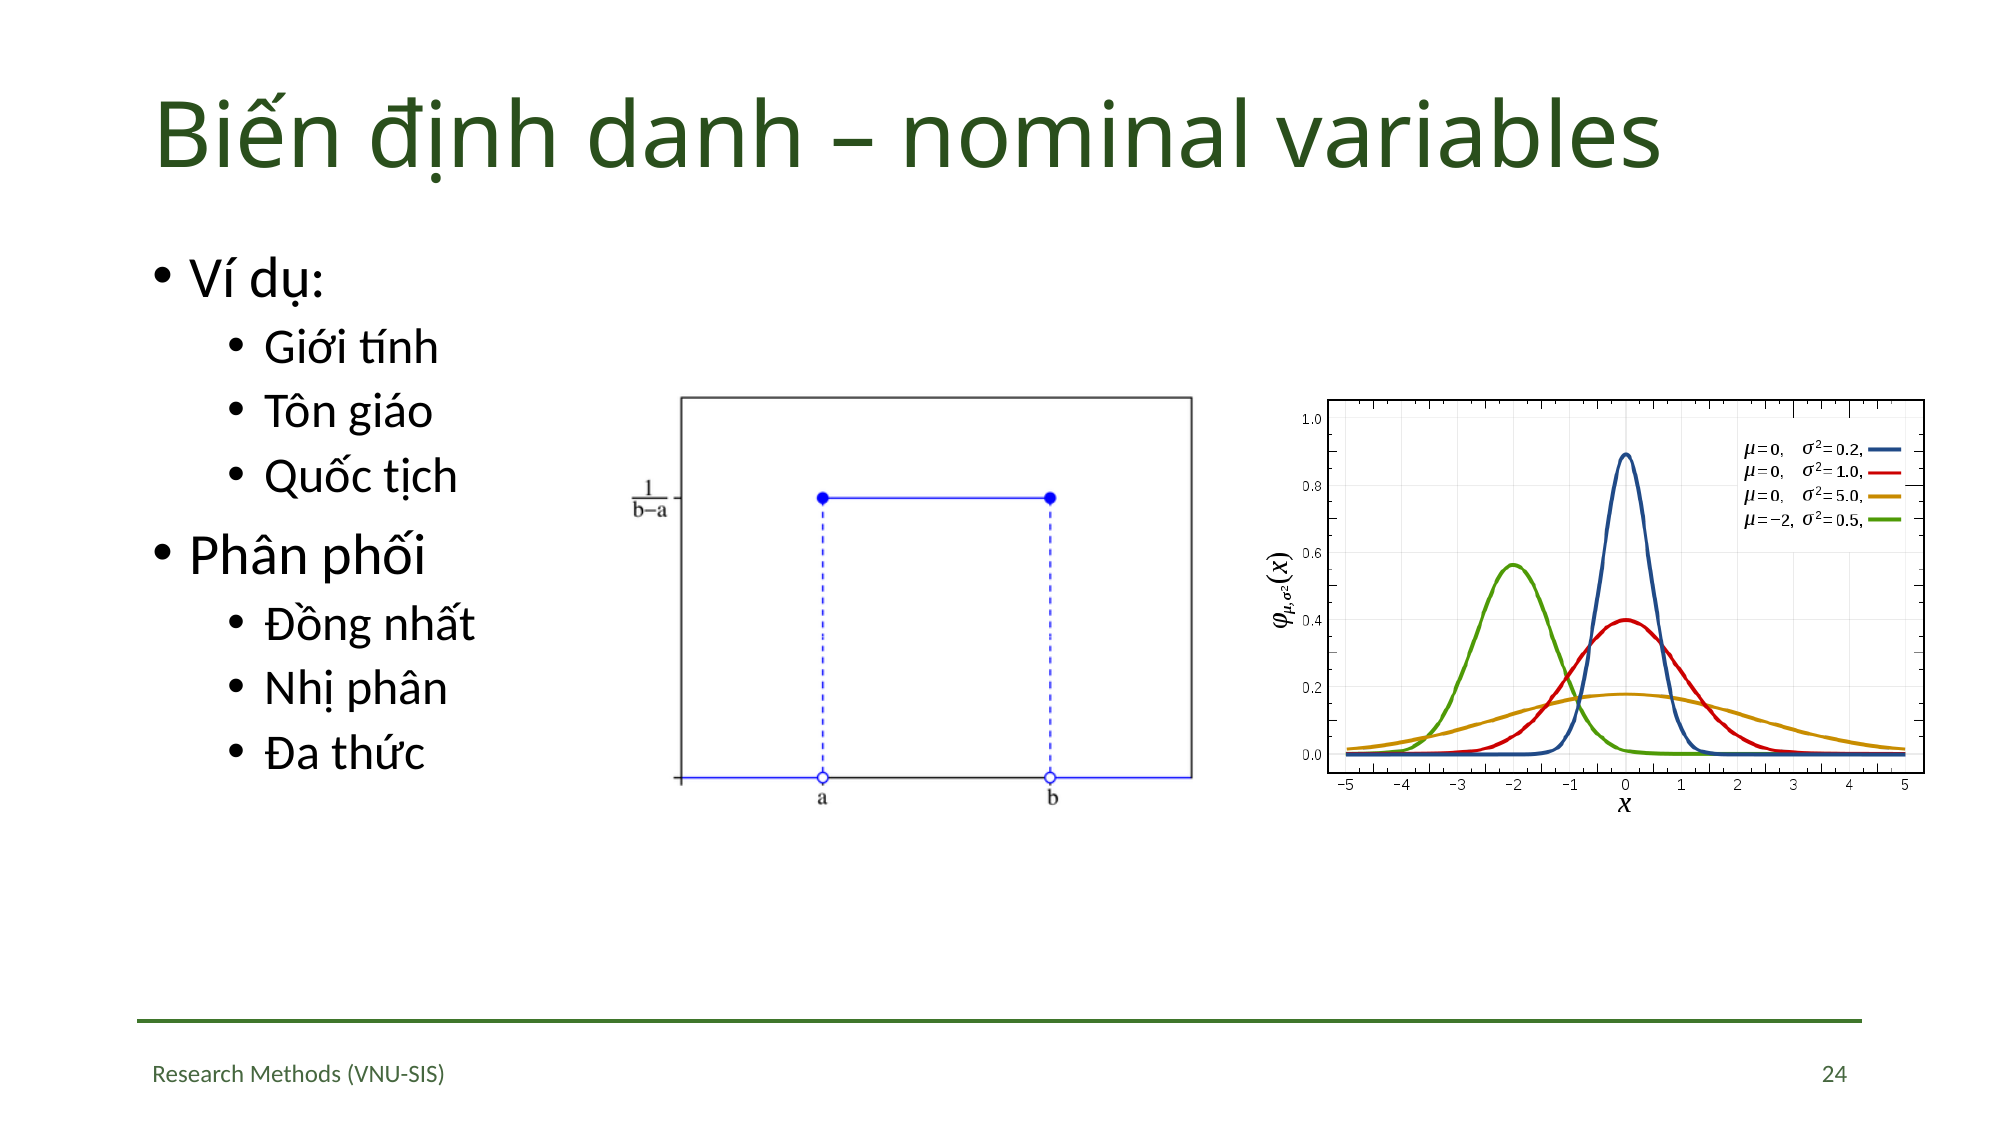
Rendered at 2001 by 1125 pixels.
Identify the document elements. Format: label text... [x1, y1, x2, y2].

footer Research Methods (VNU-SIS) [137, 1042, 514, 1103]
picture [628, 390, 1199, 819]
picture [1262, 390, 1933, 819]
list Ví dụ: Giới tính Tôn giáo Quốc tịch Phân phối Đồng nhất Nhị phân Đa thức [137, 239, 1863, 1014]
slide_number 24 [1412, 1042, 1863, 1103]
title Biến định danh – nominal variables [137, 59, 1863, 216]
